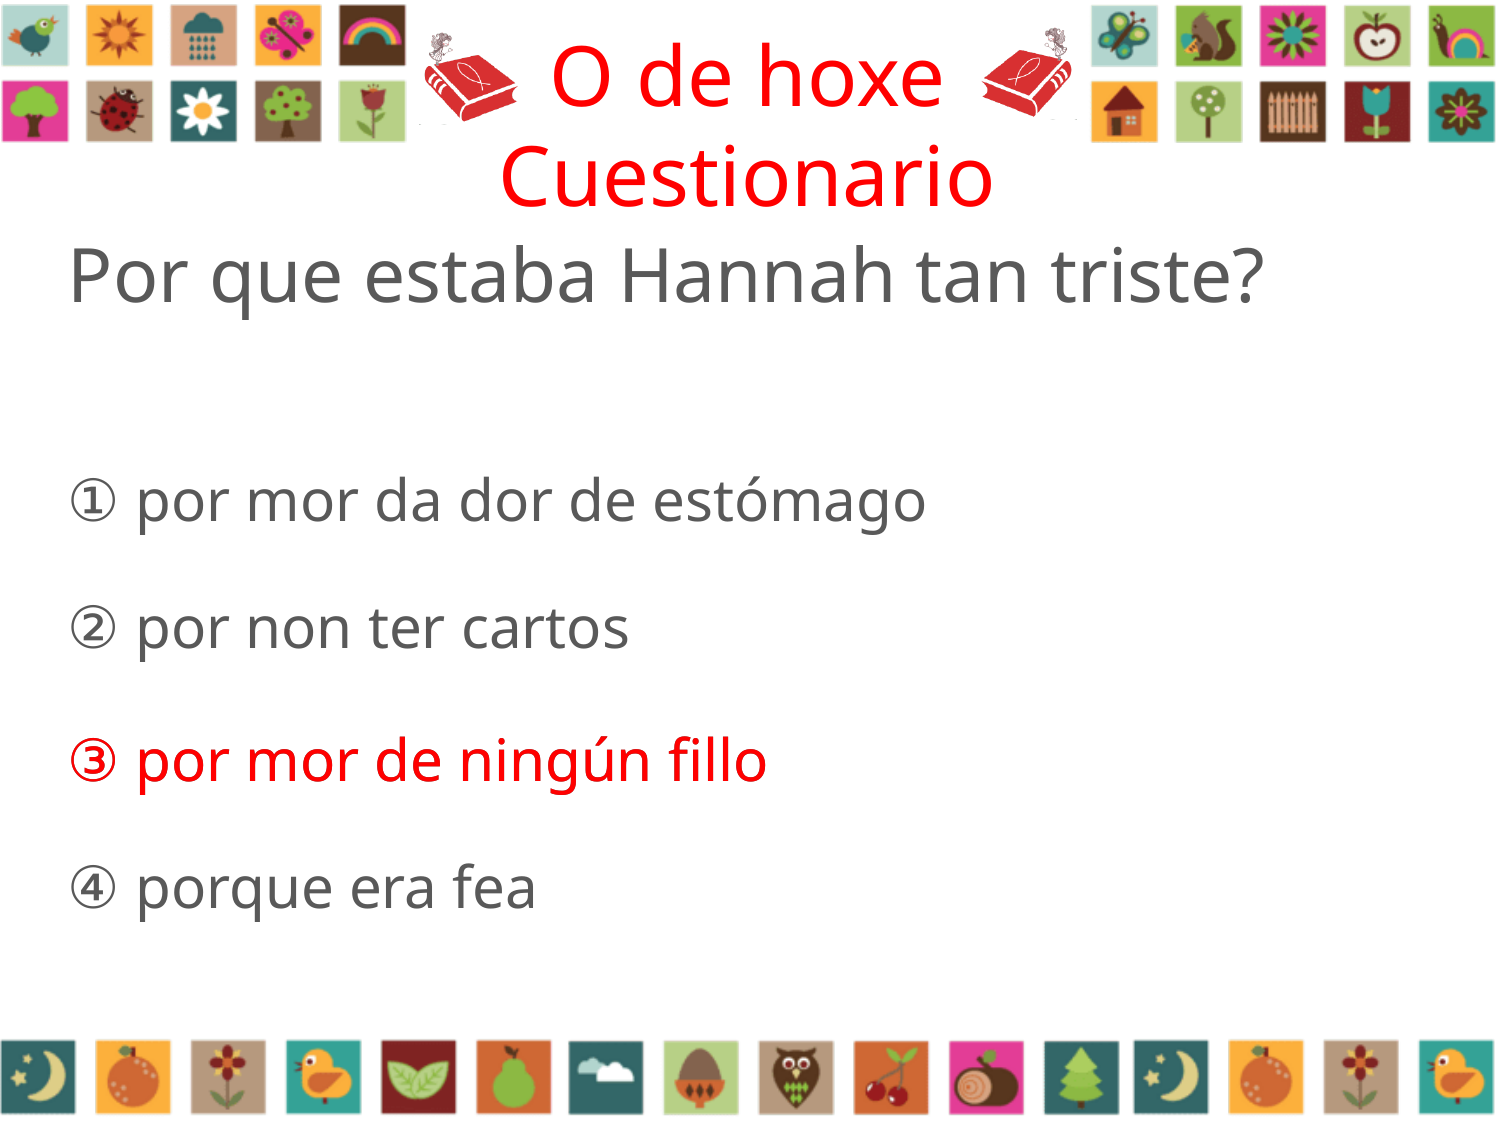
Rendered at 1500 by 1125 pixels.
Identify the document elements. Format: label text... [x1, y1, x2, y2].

text_box Por que estaba Hannah tan triste? [53, 219, 1436, 325]
text_box ① por mor da dor de estómago [53, 456, 1436, 541]
picture [950, 3, 1500, 150]
text_box O de hoxe Cuestionario [414, 16, 1080, 219]
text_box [0, 1028, 1500, 1118]
text_box ④ porque era fea [53, 842, 1483, 928]
text_box ③ por mor de ningún fillo [53, 716, 1483, 801]
picture [0, 3, 550, 150]
text_box ② por non ter cartos [53, 582, 1436, 668]
